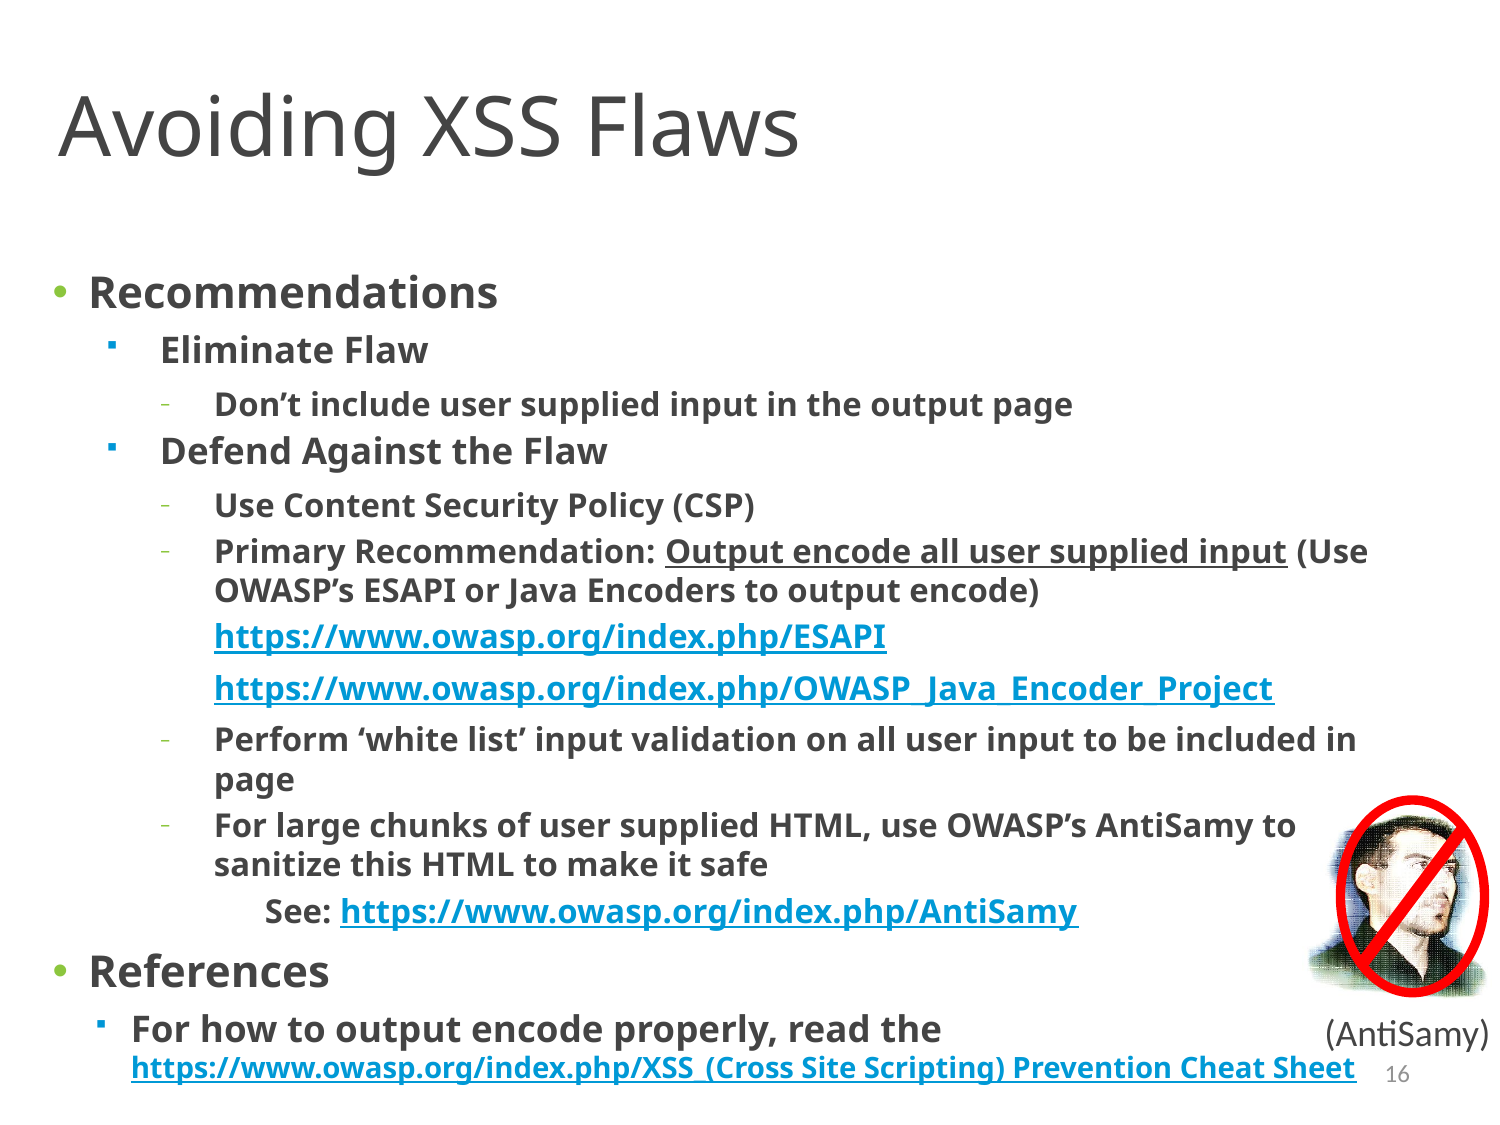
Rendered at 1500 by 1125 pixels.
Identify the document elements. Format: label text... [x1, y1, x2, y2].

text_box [1301, 799, 1500, 1049]
title Avoiding XSS Flaws [40, 39, 1460, 208]
slide_number 16 [1074, 1042, 1425, 1103]
list Recommendations Eliminate Flaw Don’t include user supplied input in the output page Defend Against the Flaw Use Content Security Policy (CSP) Primary Recommendation: Output encode all user supplied input (Use OWASP’s ESAPI or Java Encoders to output encode) https://www.owasp.org/index.php/ESAPI https://www.owasp.org/index.php/OWASP_Java_Encoder_Project Perform ‘white list’ input validation on all user input to be included in page For large chunks of user supplied HTML, use OWASP’s AntiSamy to sanitize this HTML to make it safe See: https://www.owasp.org/index.php/AntiSamy References For how to output encode properly, read the https://www.owasp.org/index.php/XSS_(Cross Site Scripting) Prevention Cheat Sheet [37, 257, 1388, 1113]
